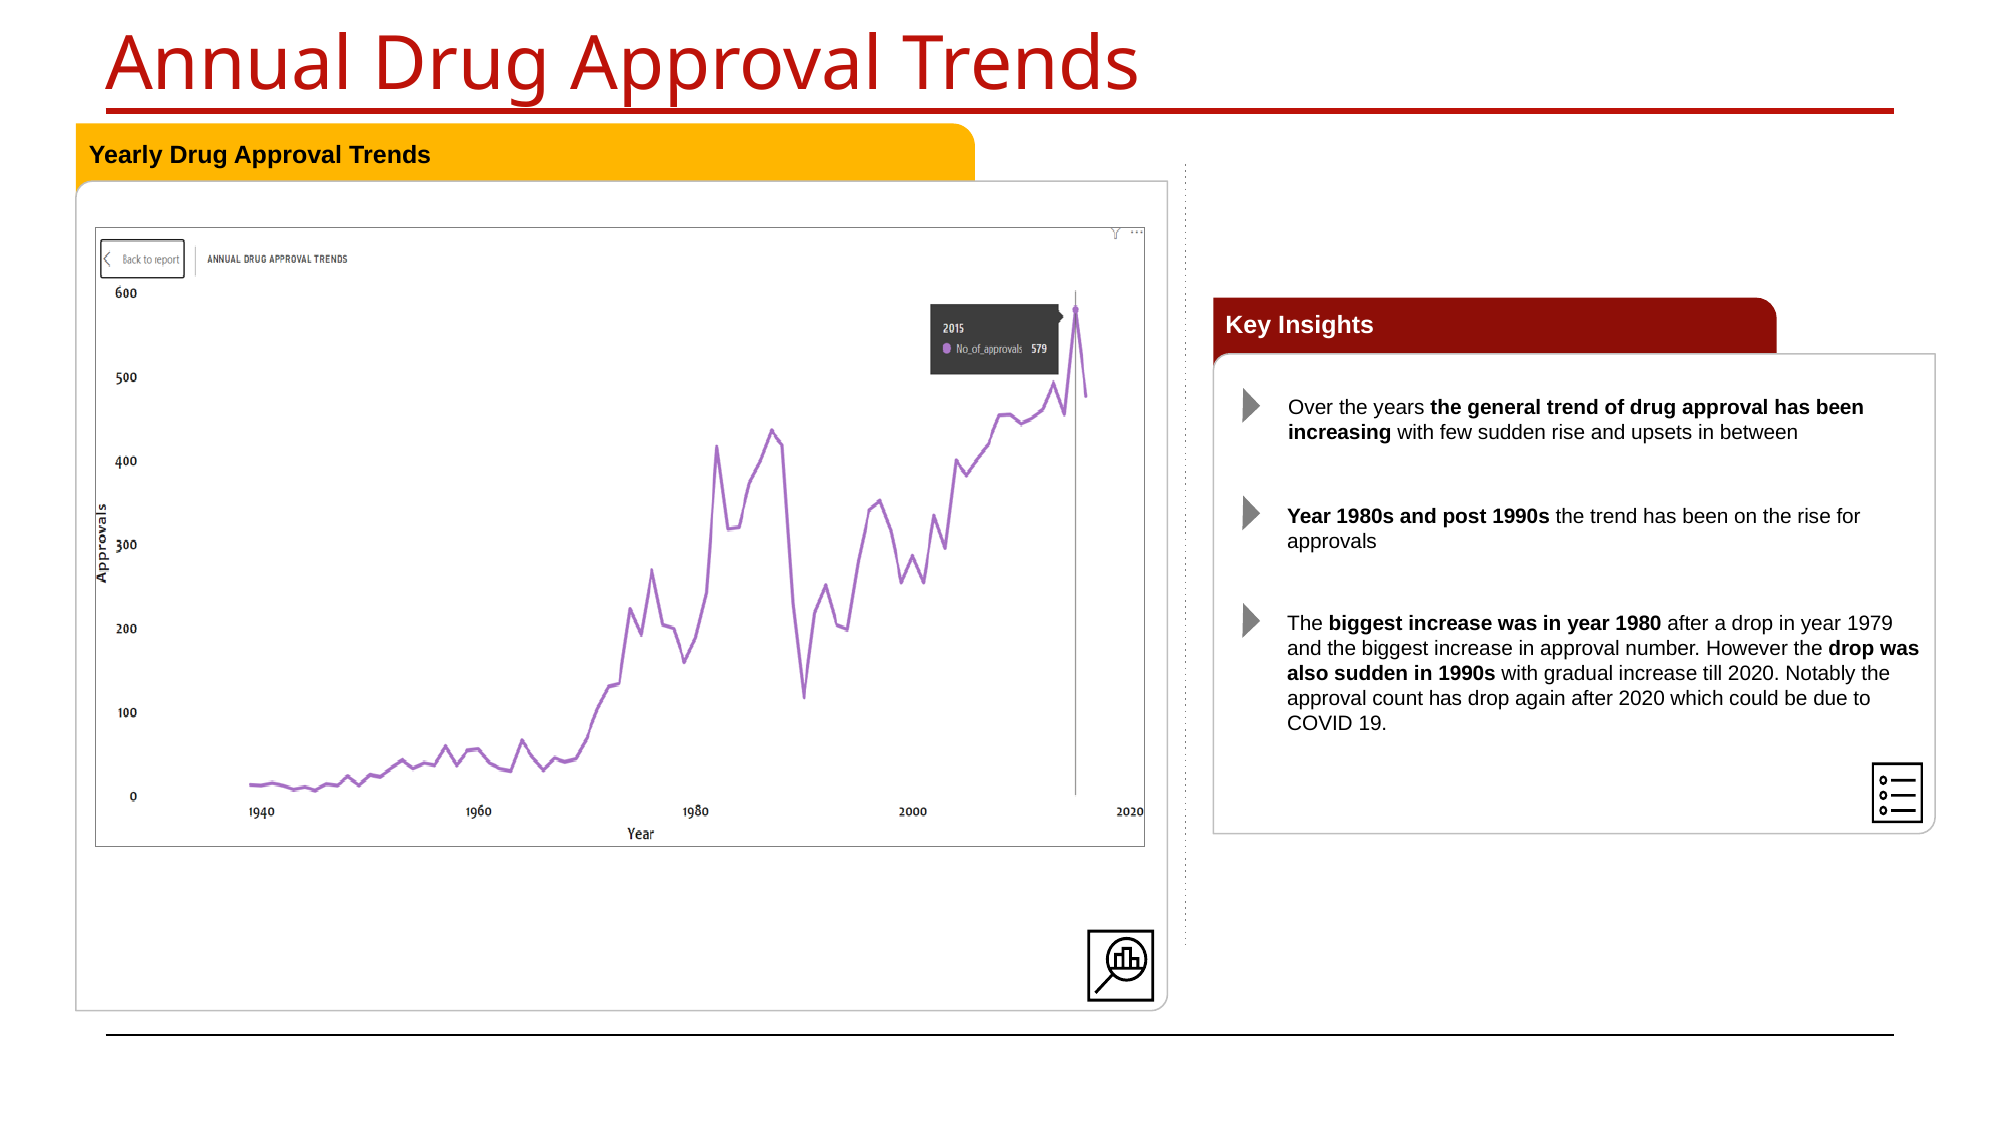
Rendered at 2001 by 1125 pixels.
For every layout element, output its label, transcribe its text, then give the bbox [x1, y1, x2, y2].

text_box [75, 123, 1168, 1011]
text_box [1213, 297, 1936, 834]
title Annual Drug Approval Trends [90, 20, 1894, 198]
picture [95, 227, 1144, 847]
